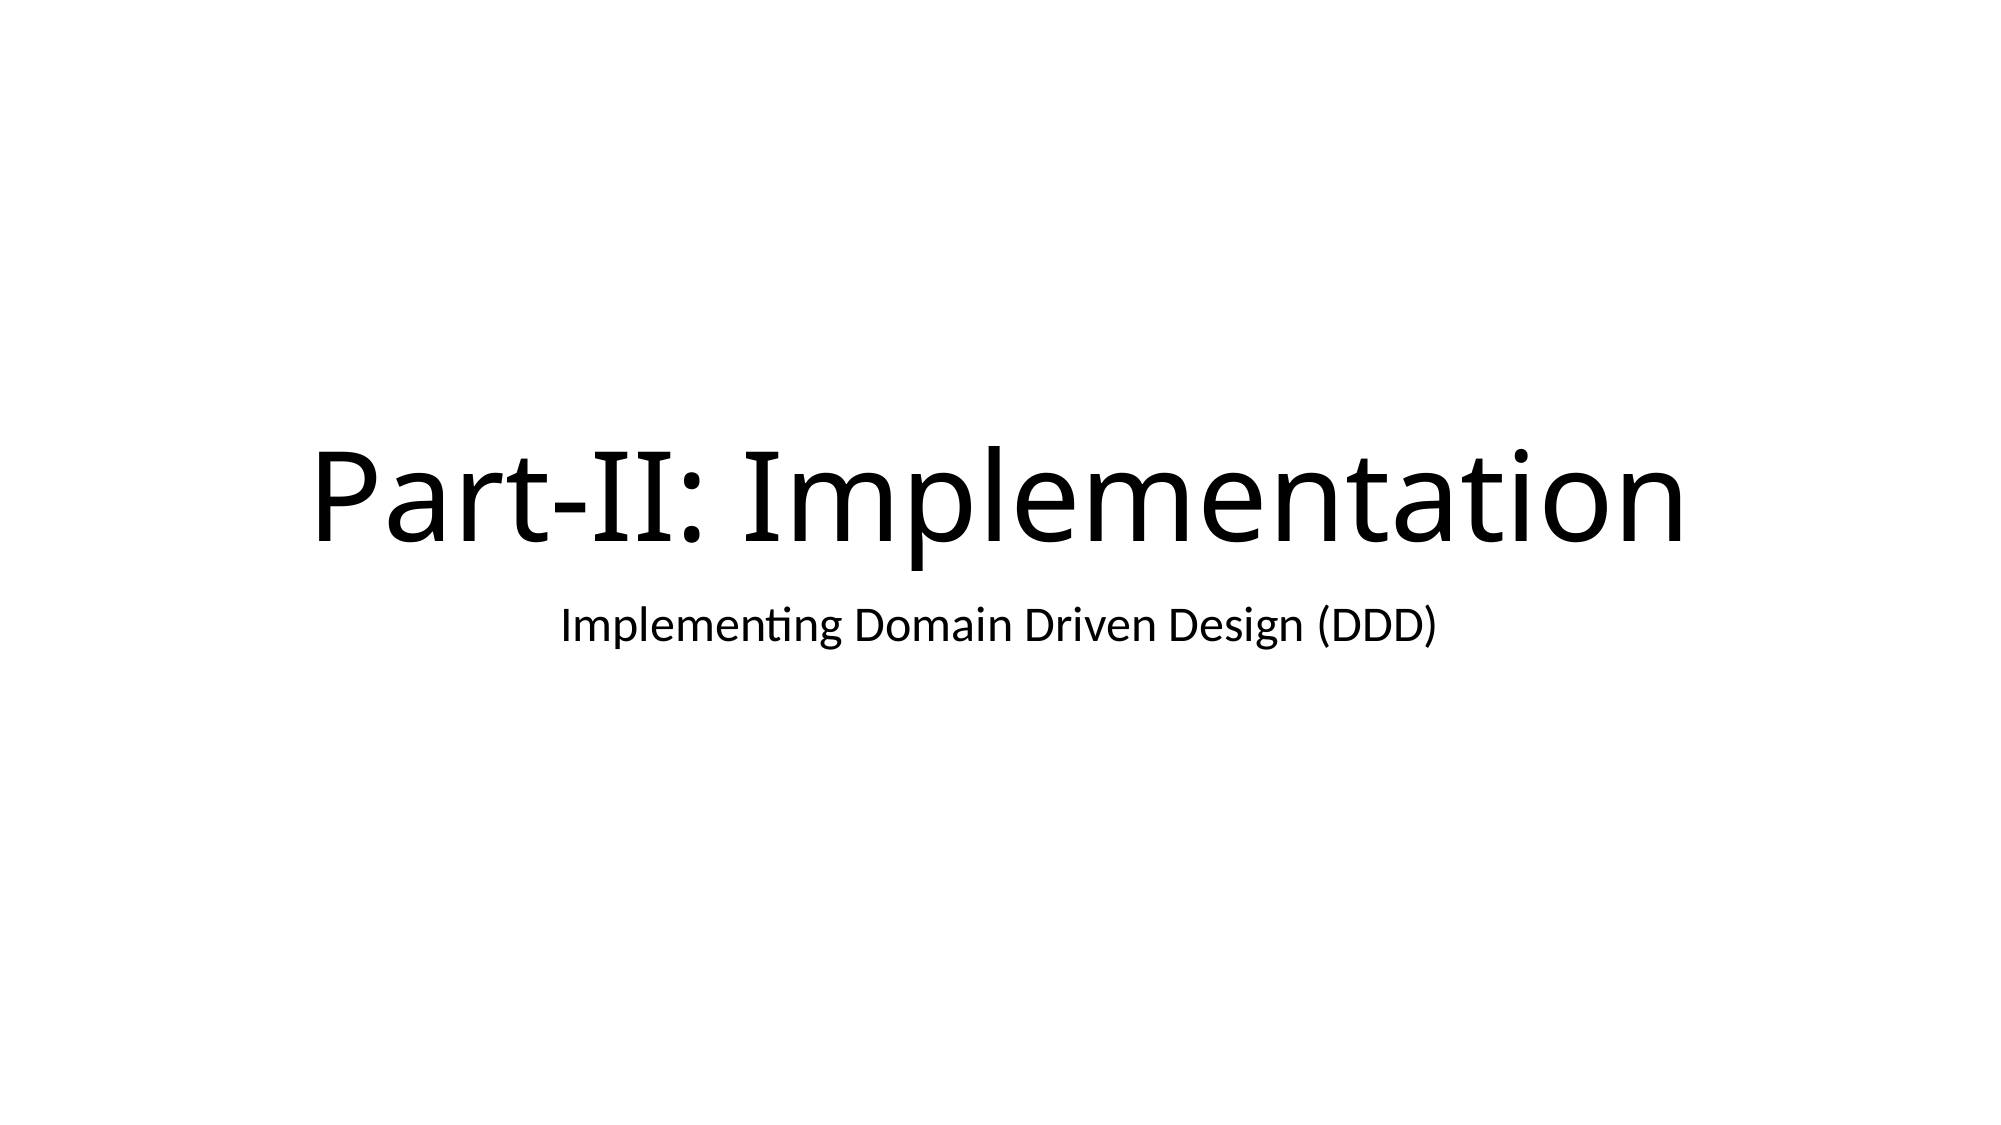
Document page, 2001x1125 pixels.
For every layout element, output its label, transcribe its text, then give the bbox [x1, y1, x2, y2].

title Part-II: Implementation [249, 184, 1750, 576]
subtitle Implementing Domain Driven Design (DDD) [249, 590, 1750, 863]
